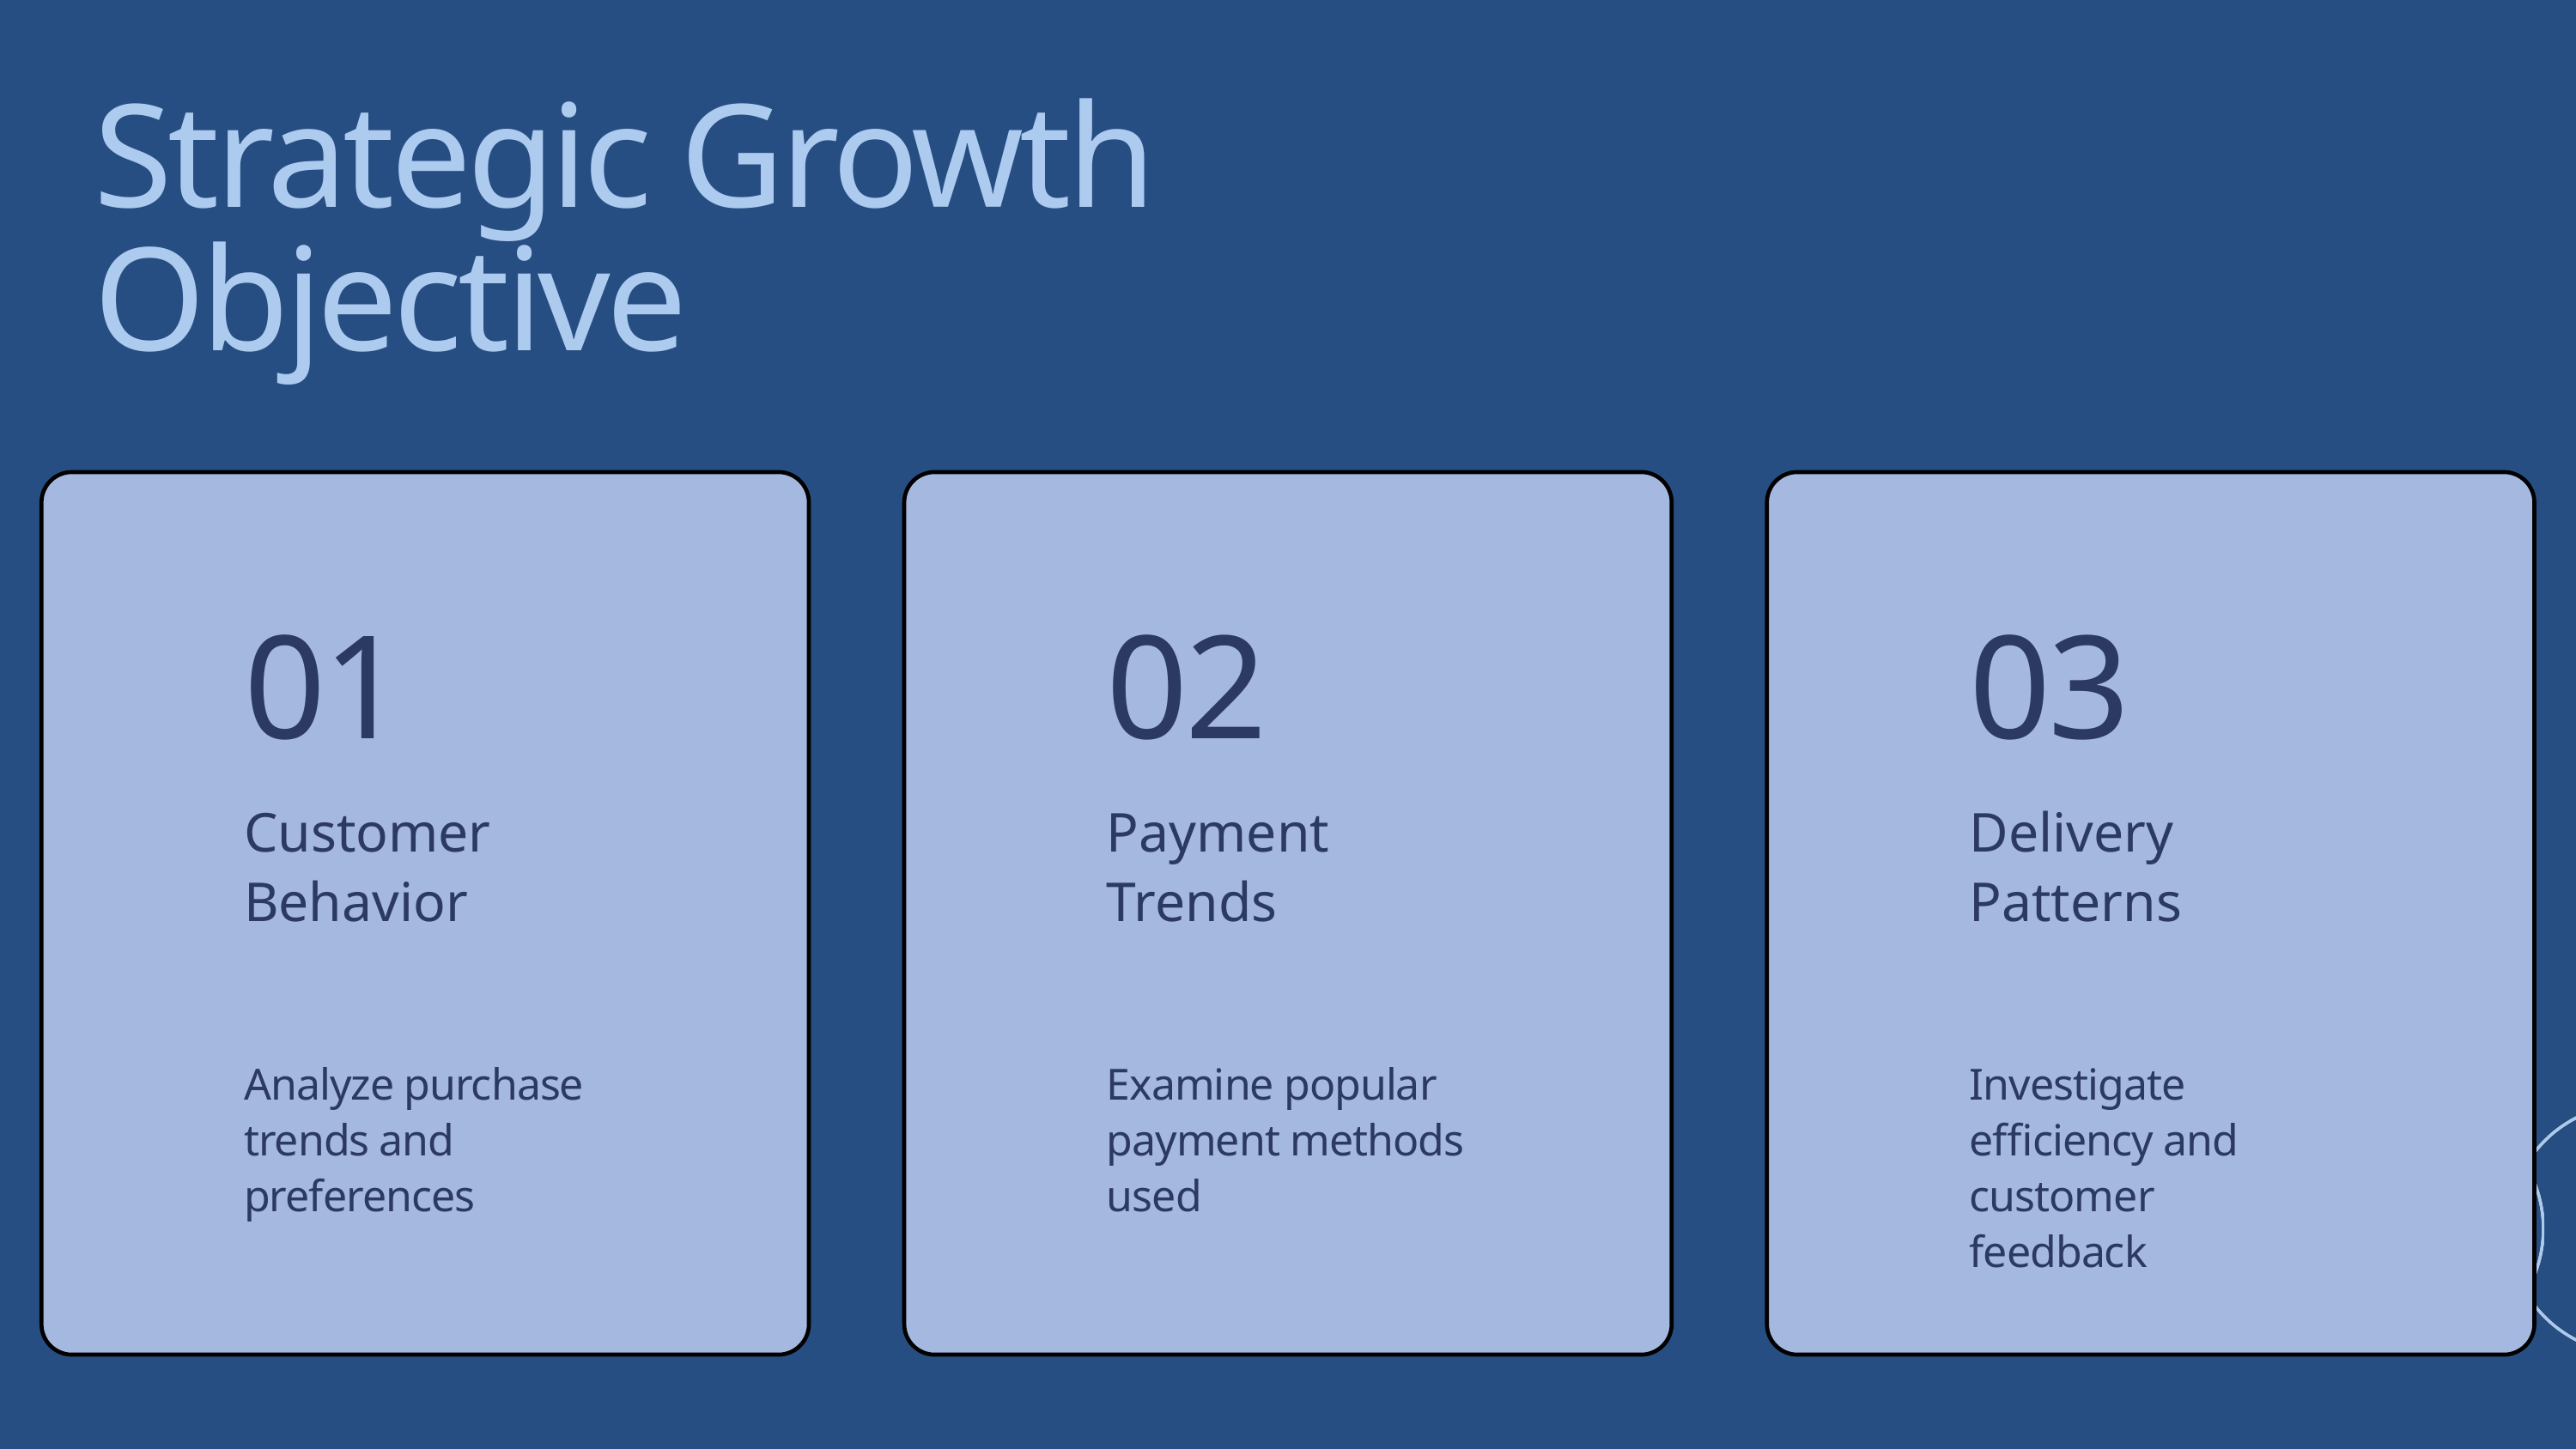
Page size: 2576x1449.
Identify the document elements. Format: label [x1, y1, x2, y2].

text_box [243, 609, 607, 1218]
text_box [1766, 471, 2535, 1355]
text_box [1106, 609, 1470, 1218]
text_box [94, 94, 1673, 541]
text_box [41, 471, 810, 1355]
text_box [903, 471, 1673, 1355]
text_box [2537, 1102, 2576, 1355]
text_box [1969, 609, 2332, 1218]
